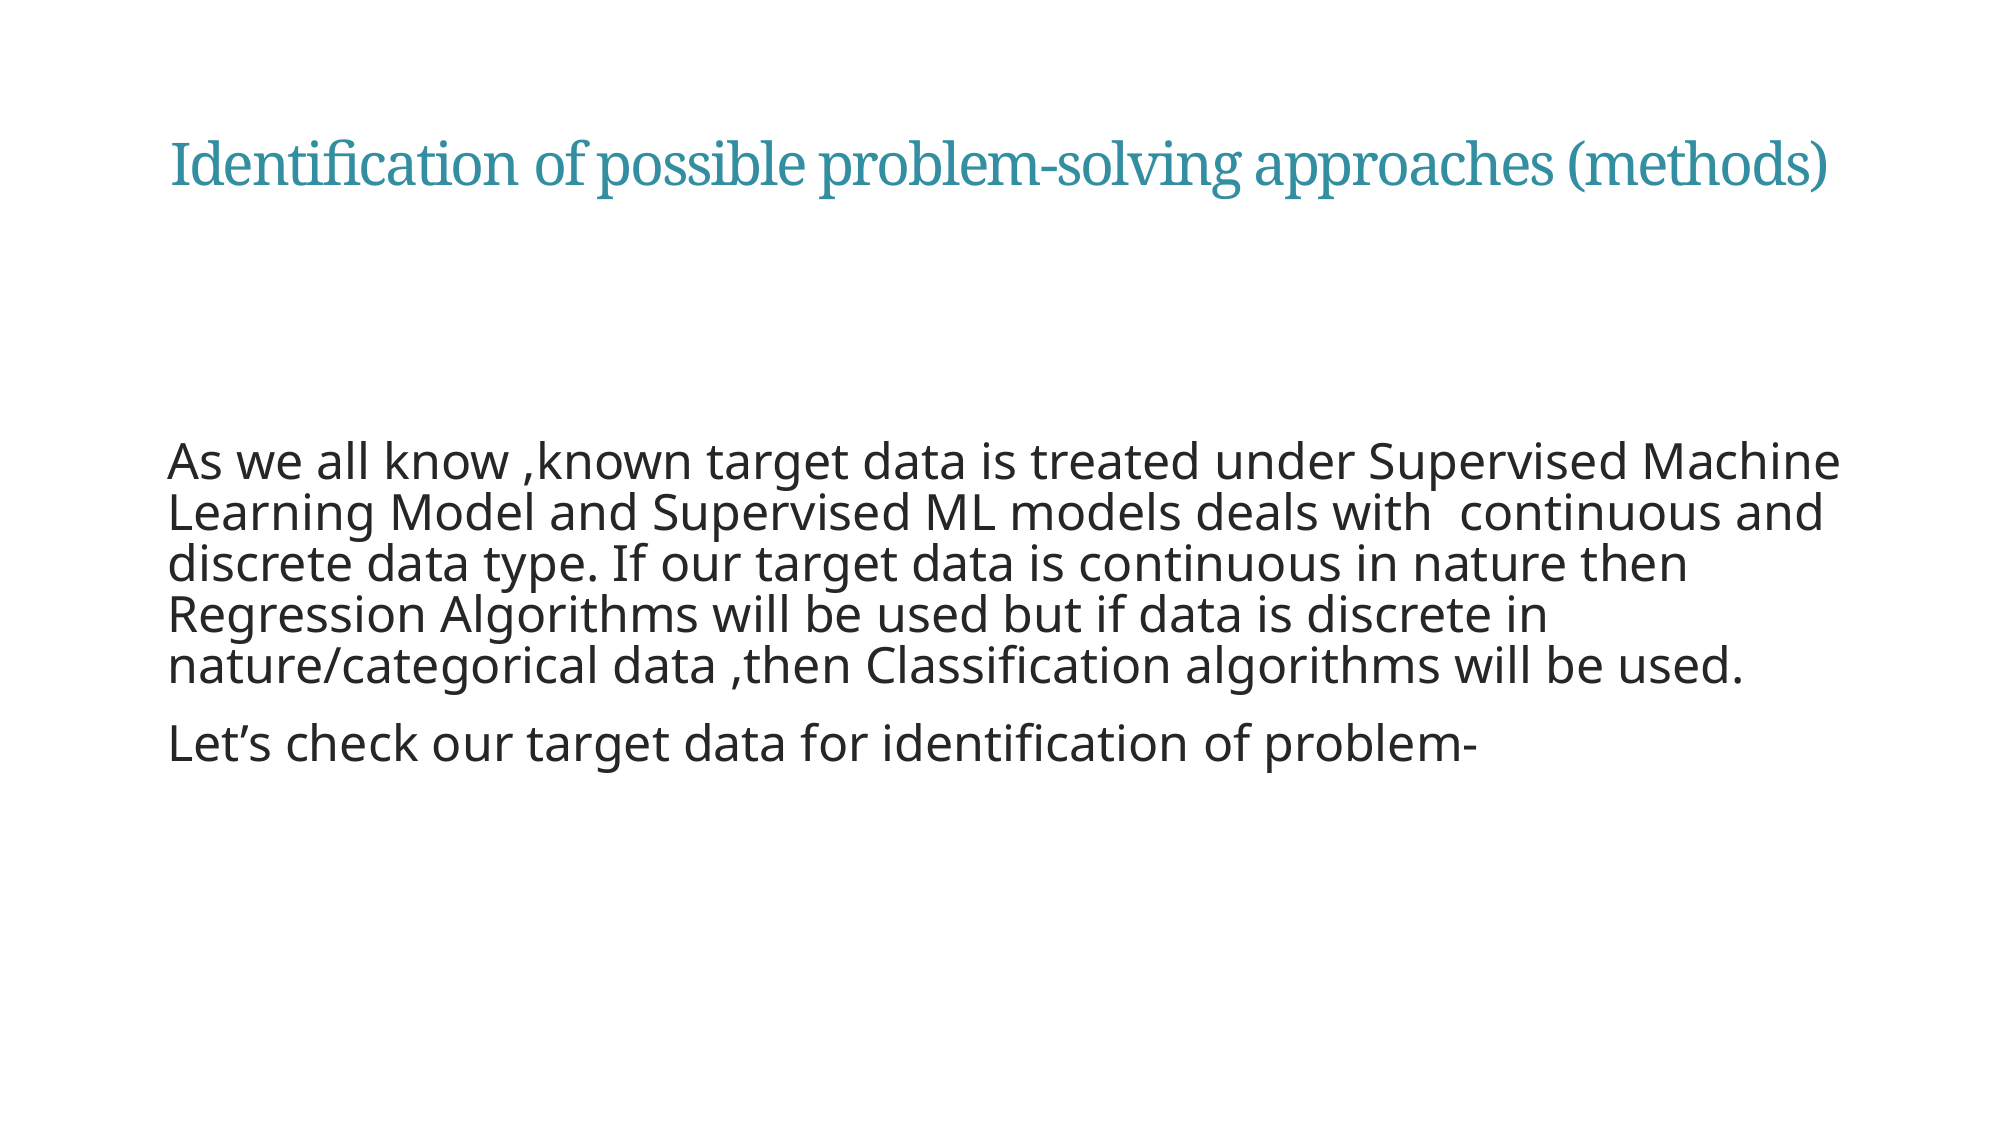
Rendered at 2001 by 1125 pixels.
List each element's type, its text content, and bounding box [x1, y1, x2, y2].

list As we all know ,known target data is treated under Supervised Machine Learning Model and Supervised ML models deals with continuous and discrete data type. If our target data is continuous in nature then Regression Algorithms will be used but if data is discrete in nature/categorical data ,then Classification algorithms will be used. Let’s check our target data for identification of problem- [137, 431, 1863, 1037]
title Identification of possible problem-solving approaches (methods) [137, 88, 1863, 279]
